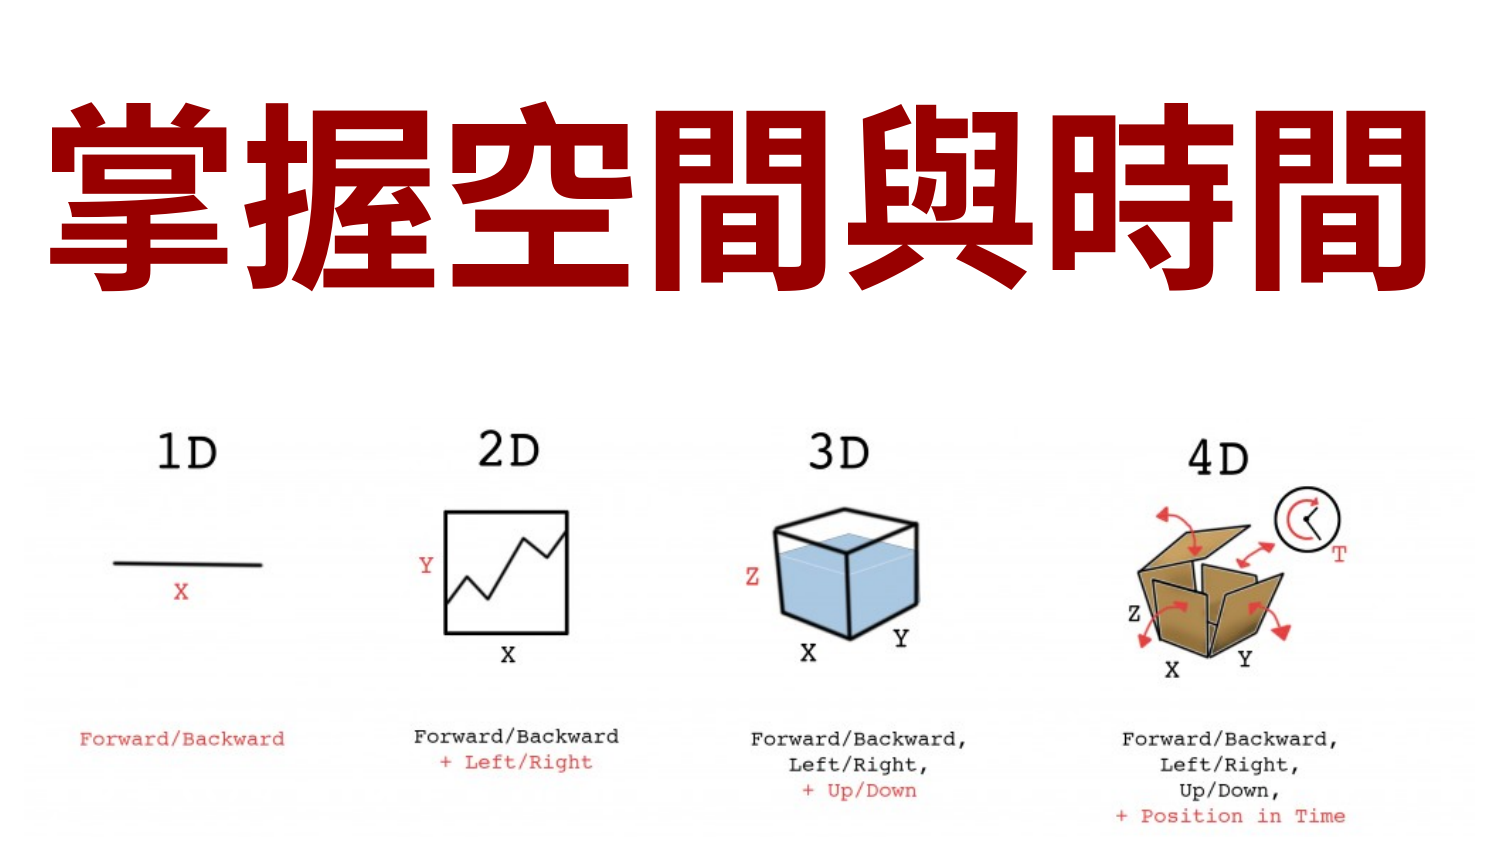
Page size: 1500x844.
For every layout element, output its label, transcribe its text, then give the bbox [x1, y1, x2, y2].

text_box 掌握空間與時間 [24, 58, 1500, 418]
picture [24, 417, 1476, 837]
